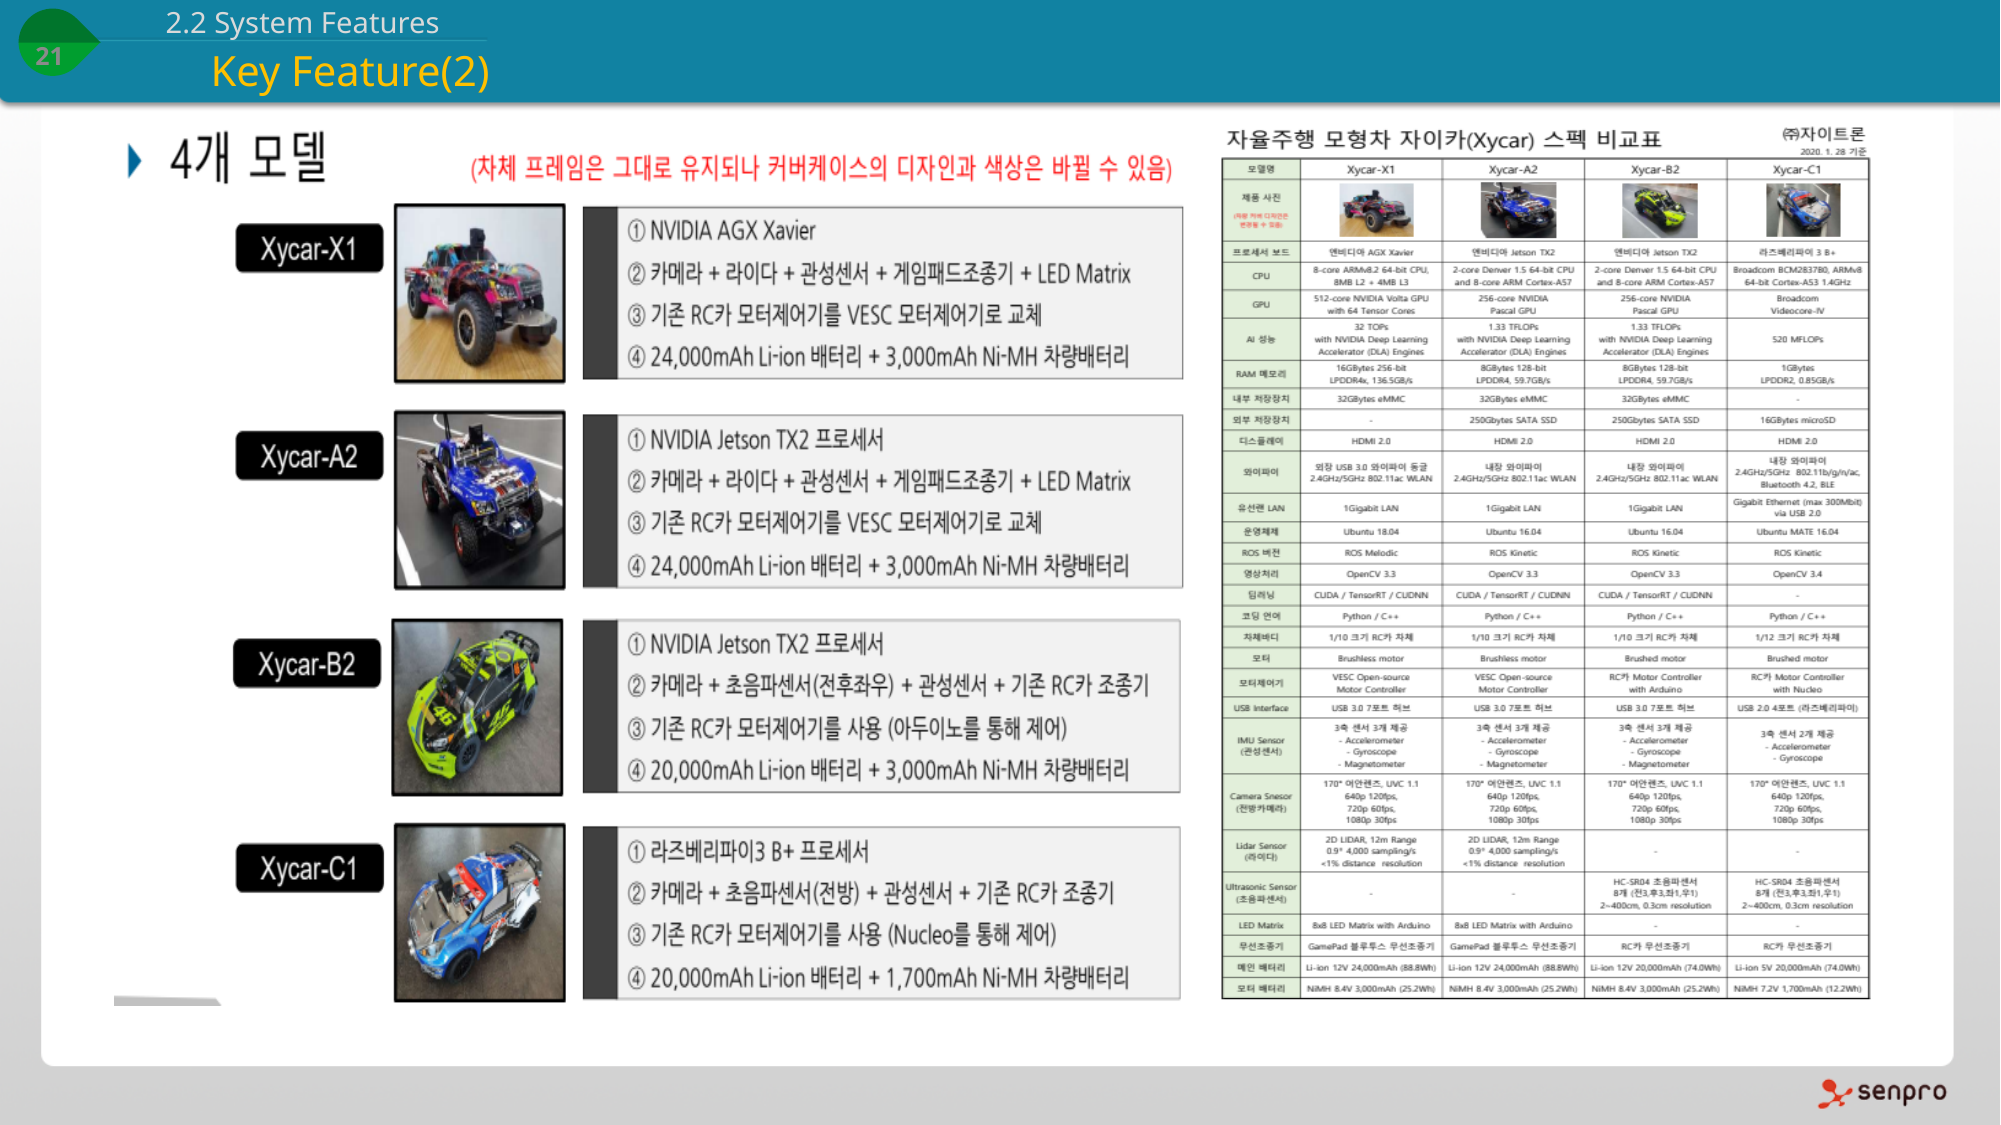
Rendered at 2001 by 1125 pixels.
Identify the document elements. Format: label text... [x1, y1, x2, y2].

picture [0, 0, 2000, 1125]
list Key Feature(2) [195, 31, 1942, 103]
title 2.2 System Features [150, 0, 1075, 48]
